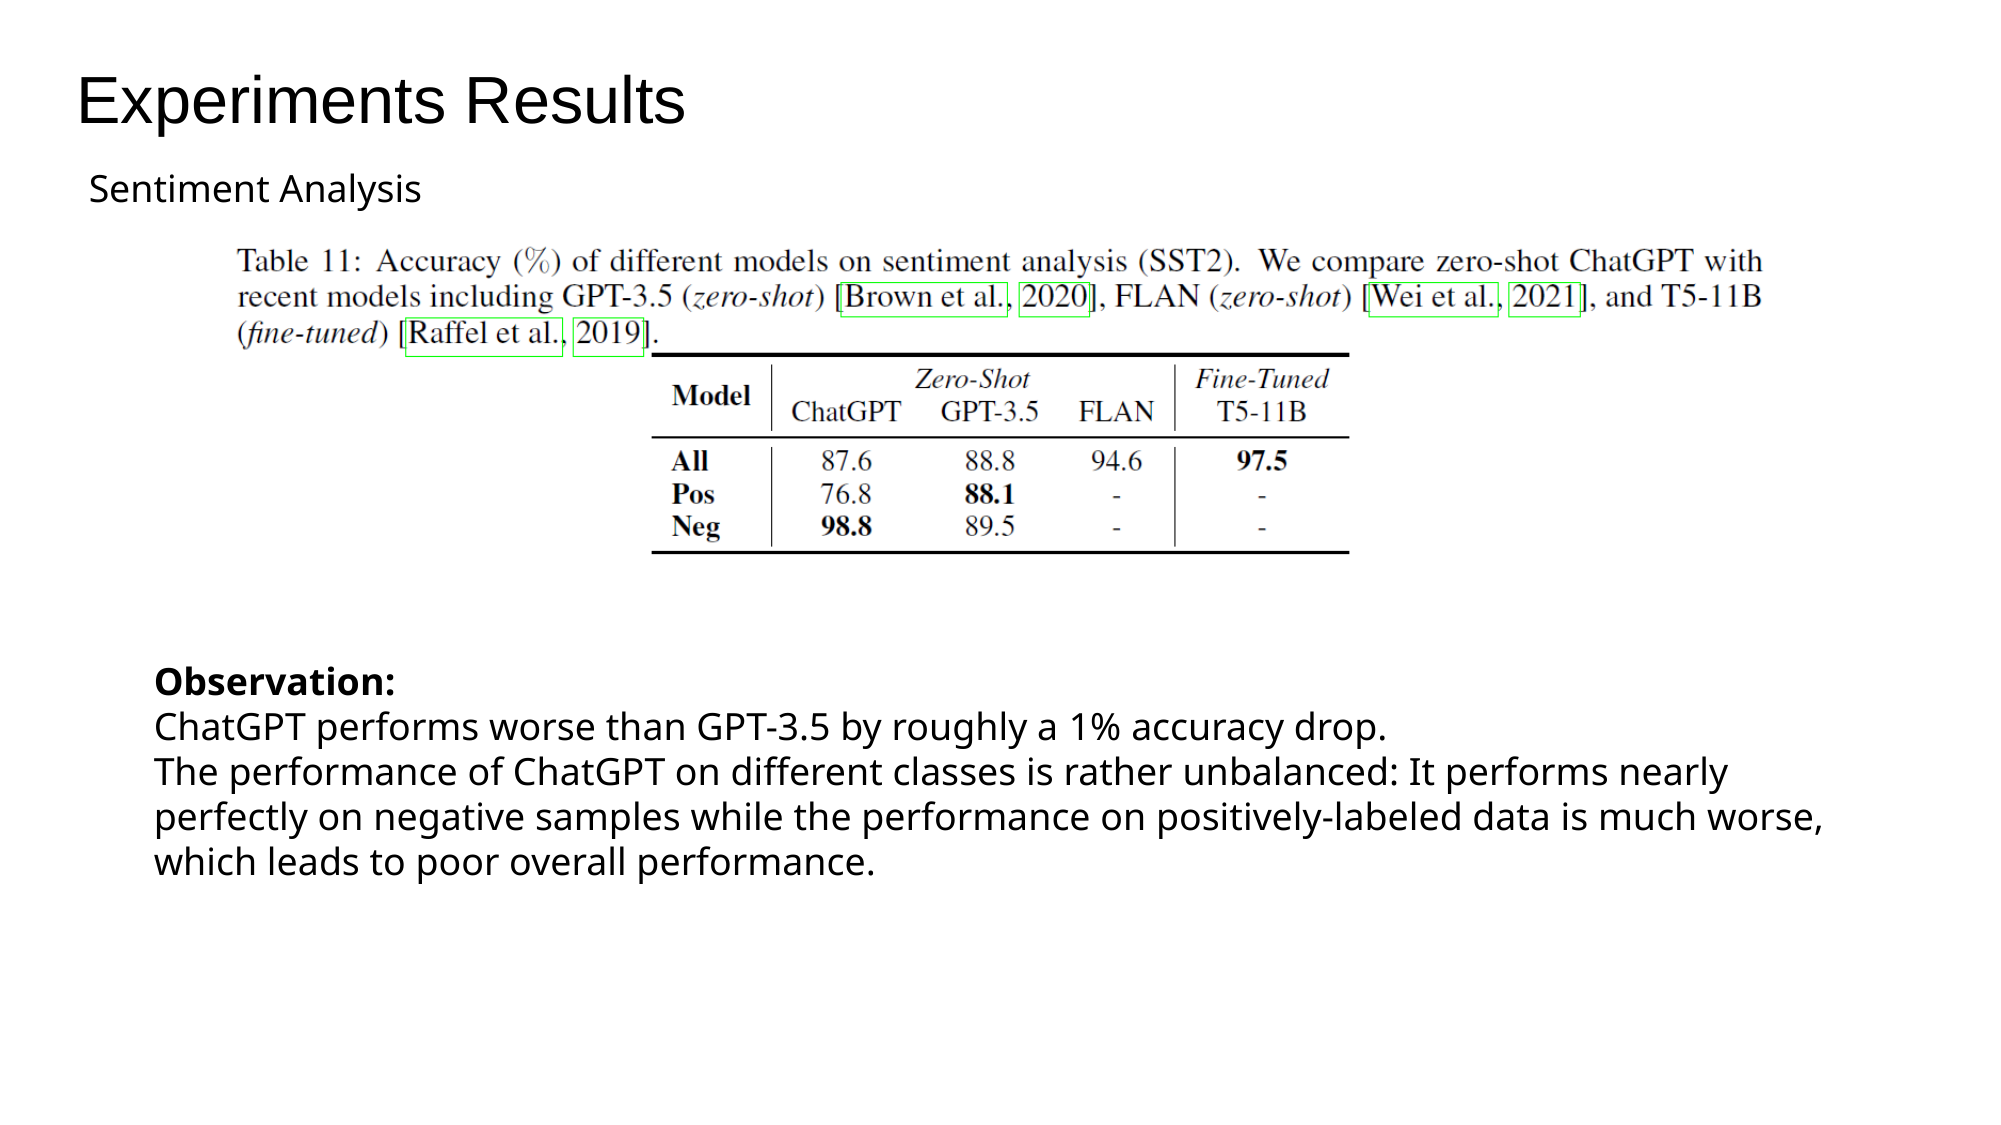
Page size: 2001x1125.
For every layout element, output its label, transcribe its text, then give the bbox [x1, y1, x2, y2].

text_box Sentiment Analysis [74, 157, 1081, 218]
text_box Observation: ChatGPT performs worse than GPT-3.5 by roughly a 1% accuracy drop. The performance of ChatGPT on different classes is rather unbalanced: It performs nearly perfectly on negative samples while the performance on positively-labeled data is much worse, which leads to poor overall performance. [138, 650, 1862, 891]
picture [226, 236, 1774, 567]
text_box Experiments Results [61, 49, 1068, 145]
